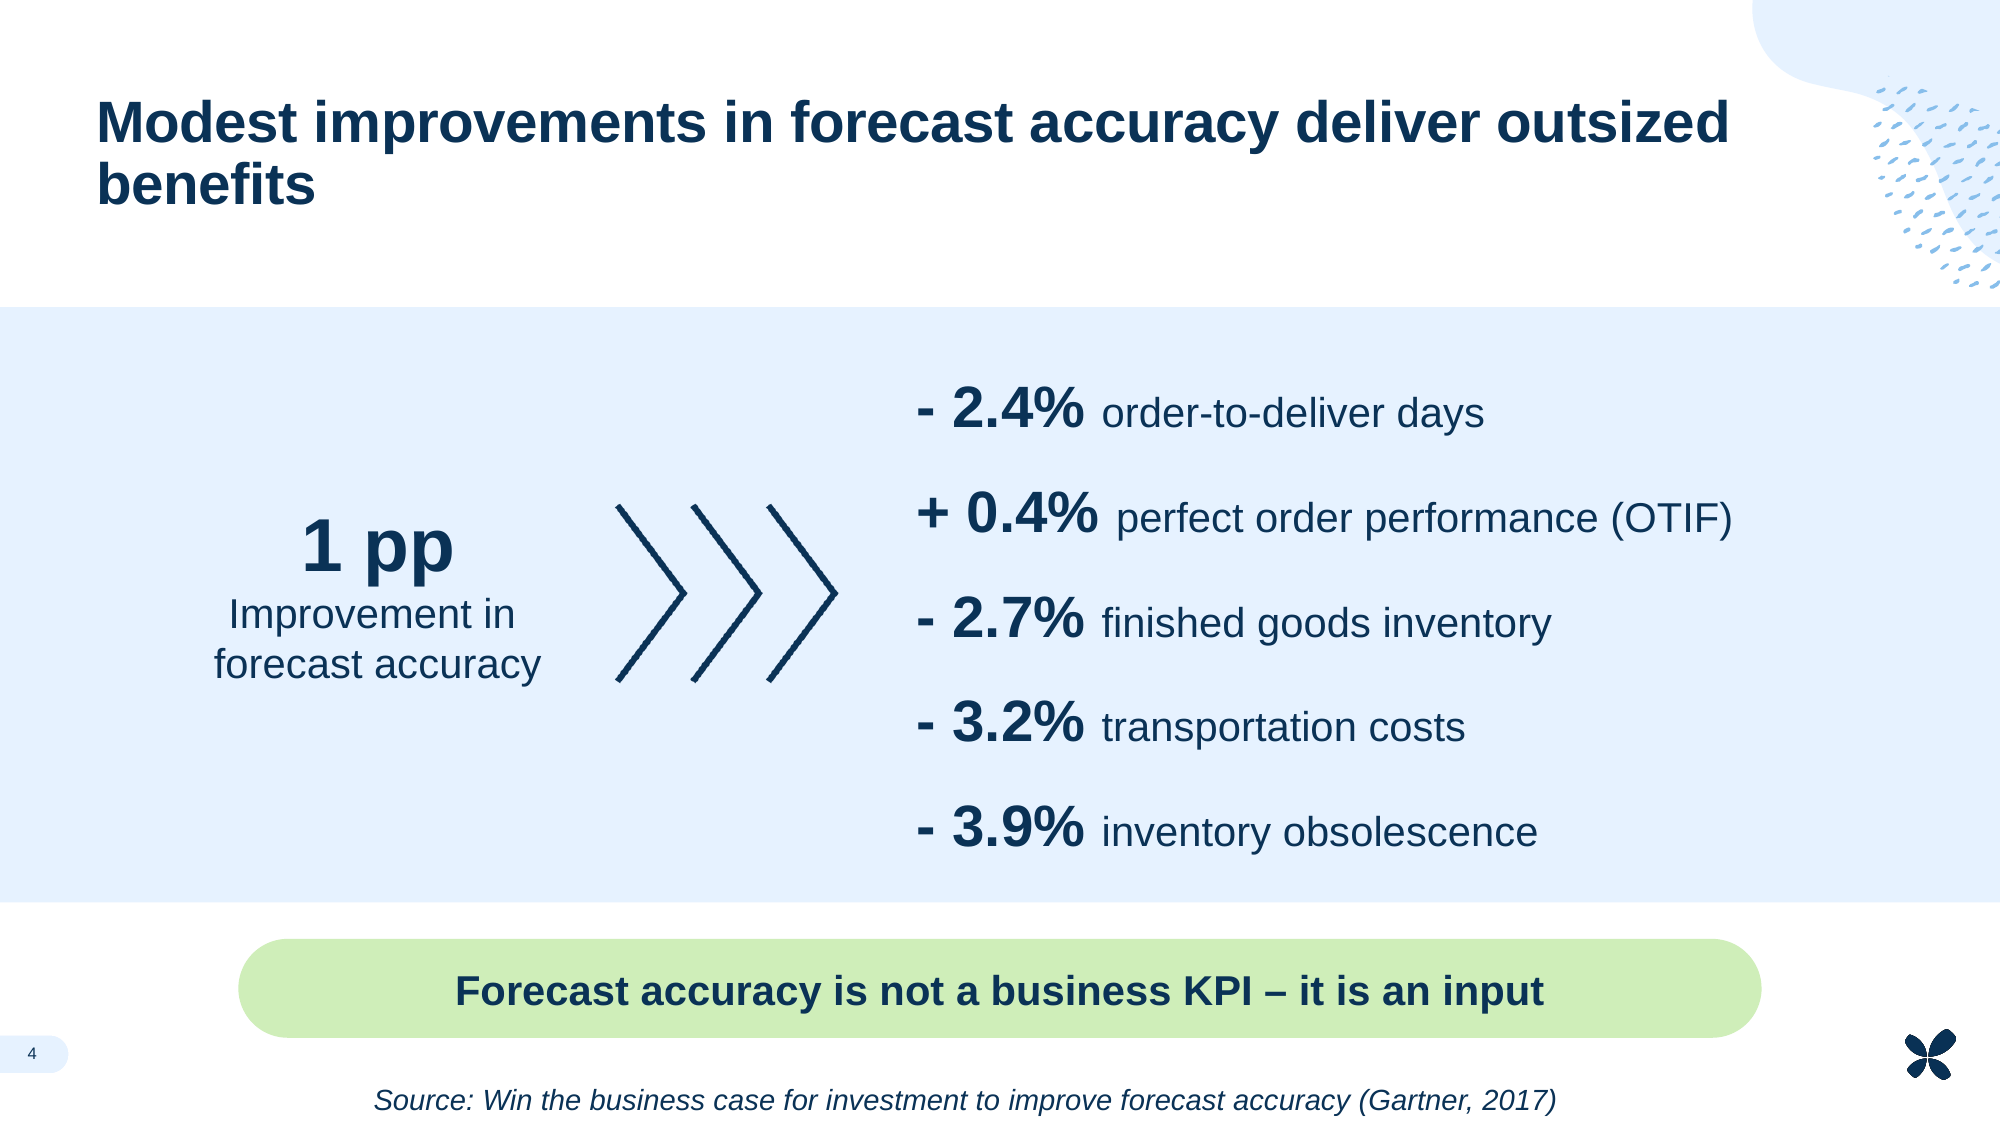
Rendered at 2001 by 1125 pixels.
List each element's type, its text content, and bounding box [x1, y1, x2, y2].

slide_number 4 [0, 1023, 65, 1083]
title Modest improvements in forecast accuracy deliver outsized benefits [96, 91, 1904, 239]
text_box 1 pp Improvement in forecast accuracy [199, 488, 557, 694]
text_box - 2.4% order-to-deliver days + 0.4% perfect order performance (OTIF) - 2.7% finished goods inventory - 3.2% transportation costs - 3.9% inventory obsolescence [901, 326, 1749, 866]
picture [572, 442, 875, 744]
picture [1905, 1029, 1956, 1080]
text_box Source: Win the business case for investment to improve forecast accuracy (Gartner, 2017) [358, 1074, 1575, 1124]
text_box Forecast accuracy is not a business KPI – it is an input [237, 937, 1763, 1039]
text_box [0, 306, 2000, 903]
